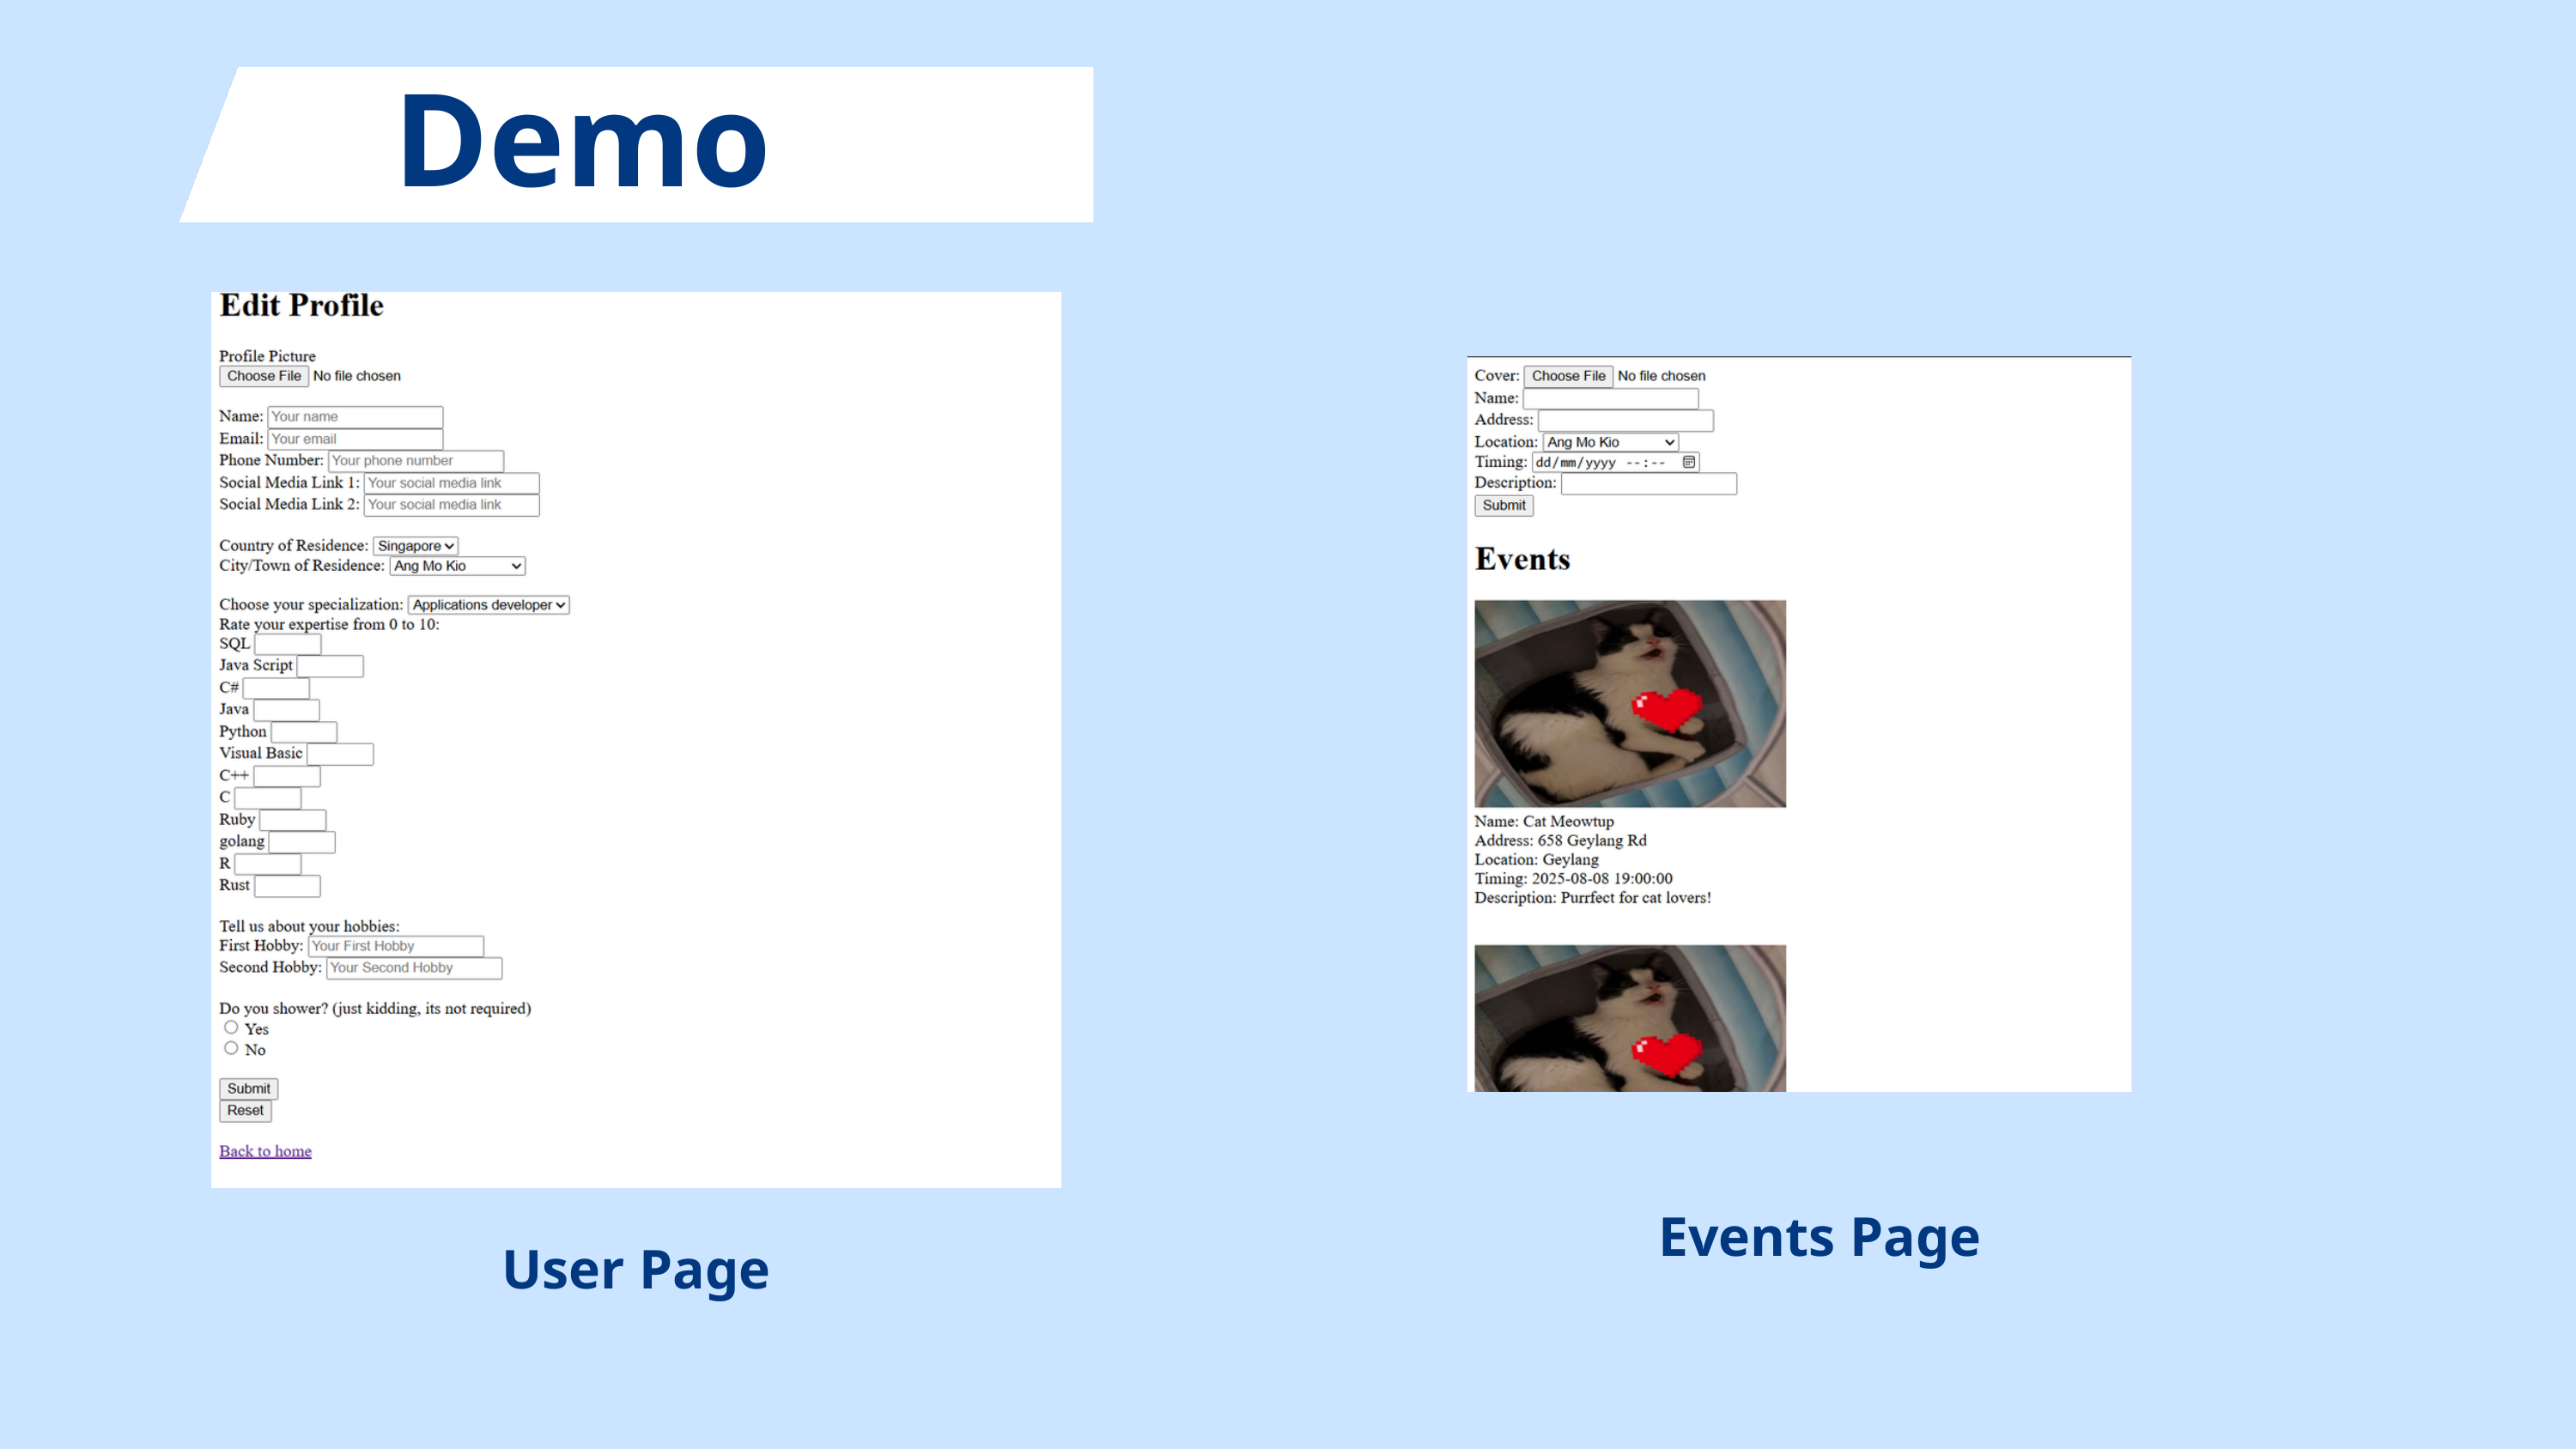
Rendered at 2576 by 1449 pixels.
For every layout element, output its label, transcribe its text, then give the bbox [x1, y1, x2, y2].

text_box [1467, 356, 2132, 1093]
text_box User Page [499, 1234, 774, 1300]
text_box [211, 292, 1062, 1188]
text_box [179, 213, 1094, 222]
text_box Demo [105, 58, 1094, 213]
text_box Events Page [1652, 1203, 1988, 1268]
